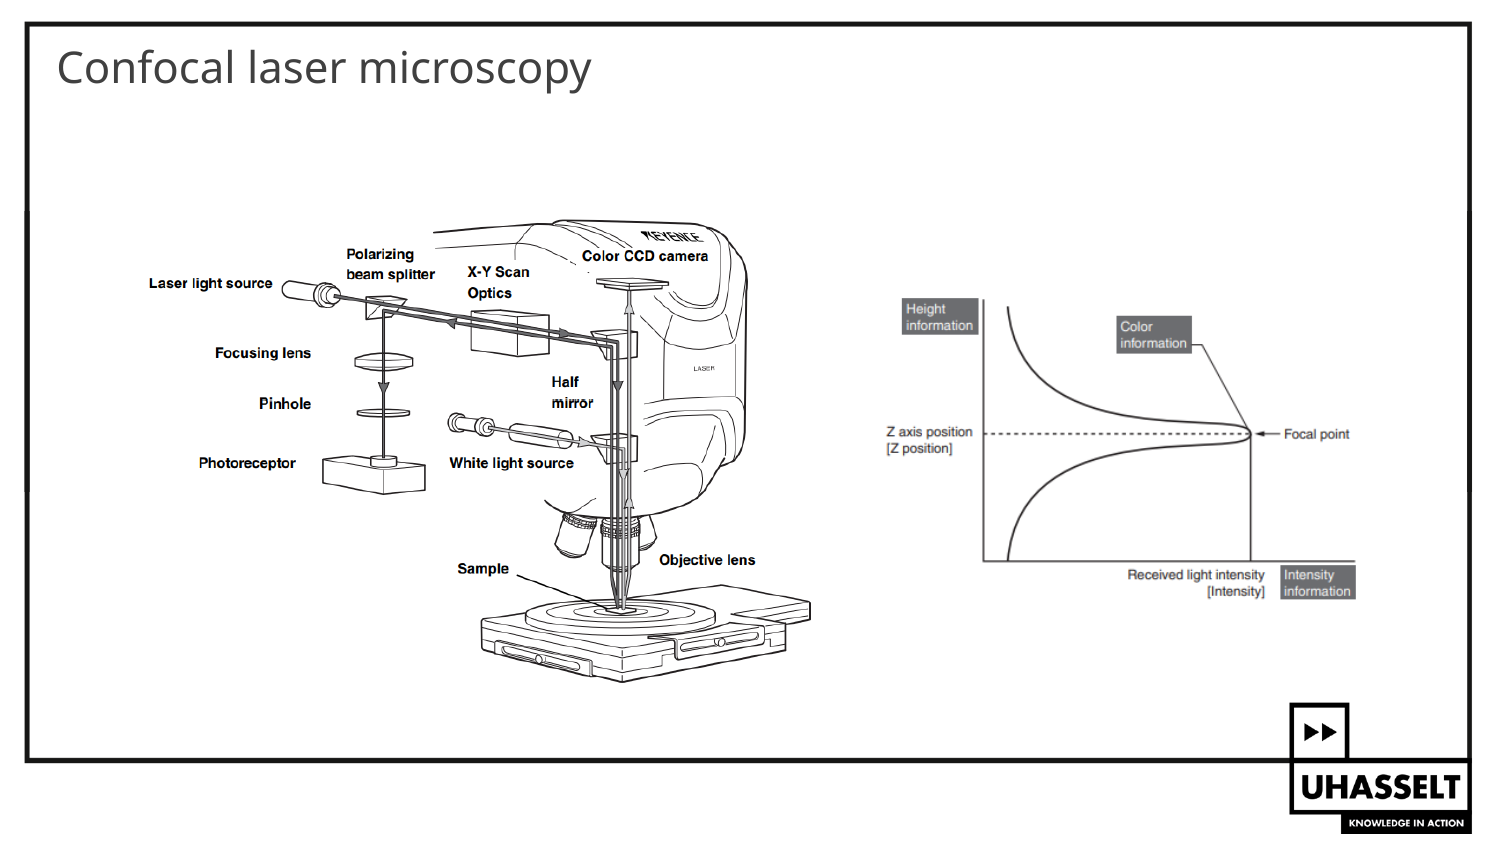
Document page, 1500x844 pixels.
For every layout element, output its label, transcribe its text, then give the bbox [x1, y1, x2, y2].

title Confocal laser microscopy [41, 32, 1459, 100]
picture [20, 20, 1476, 834]
